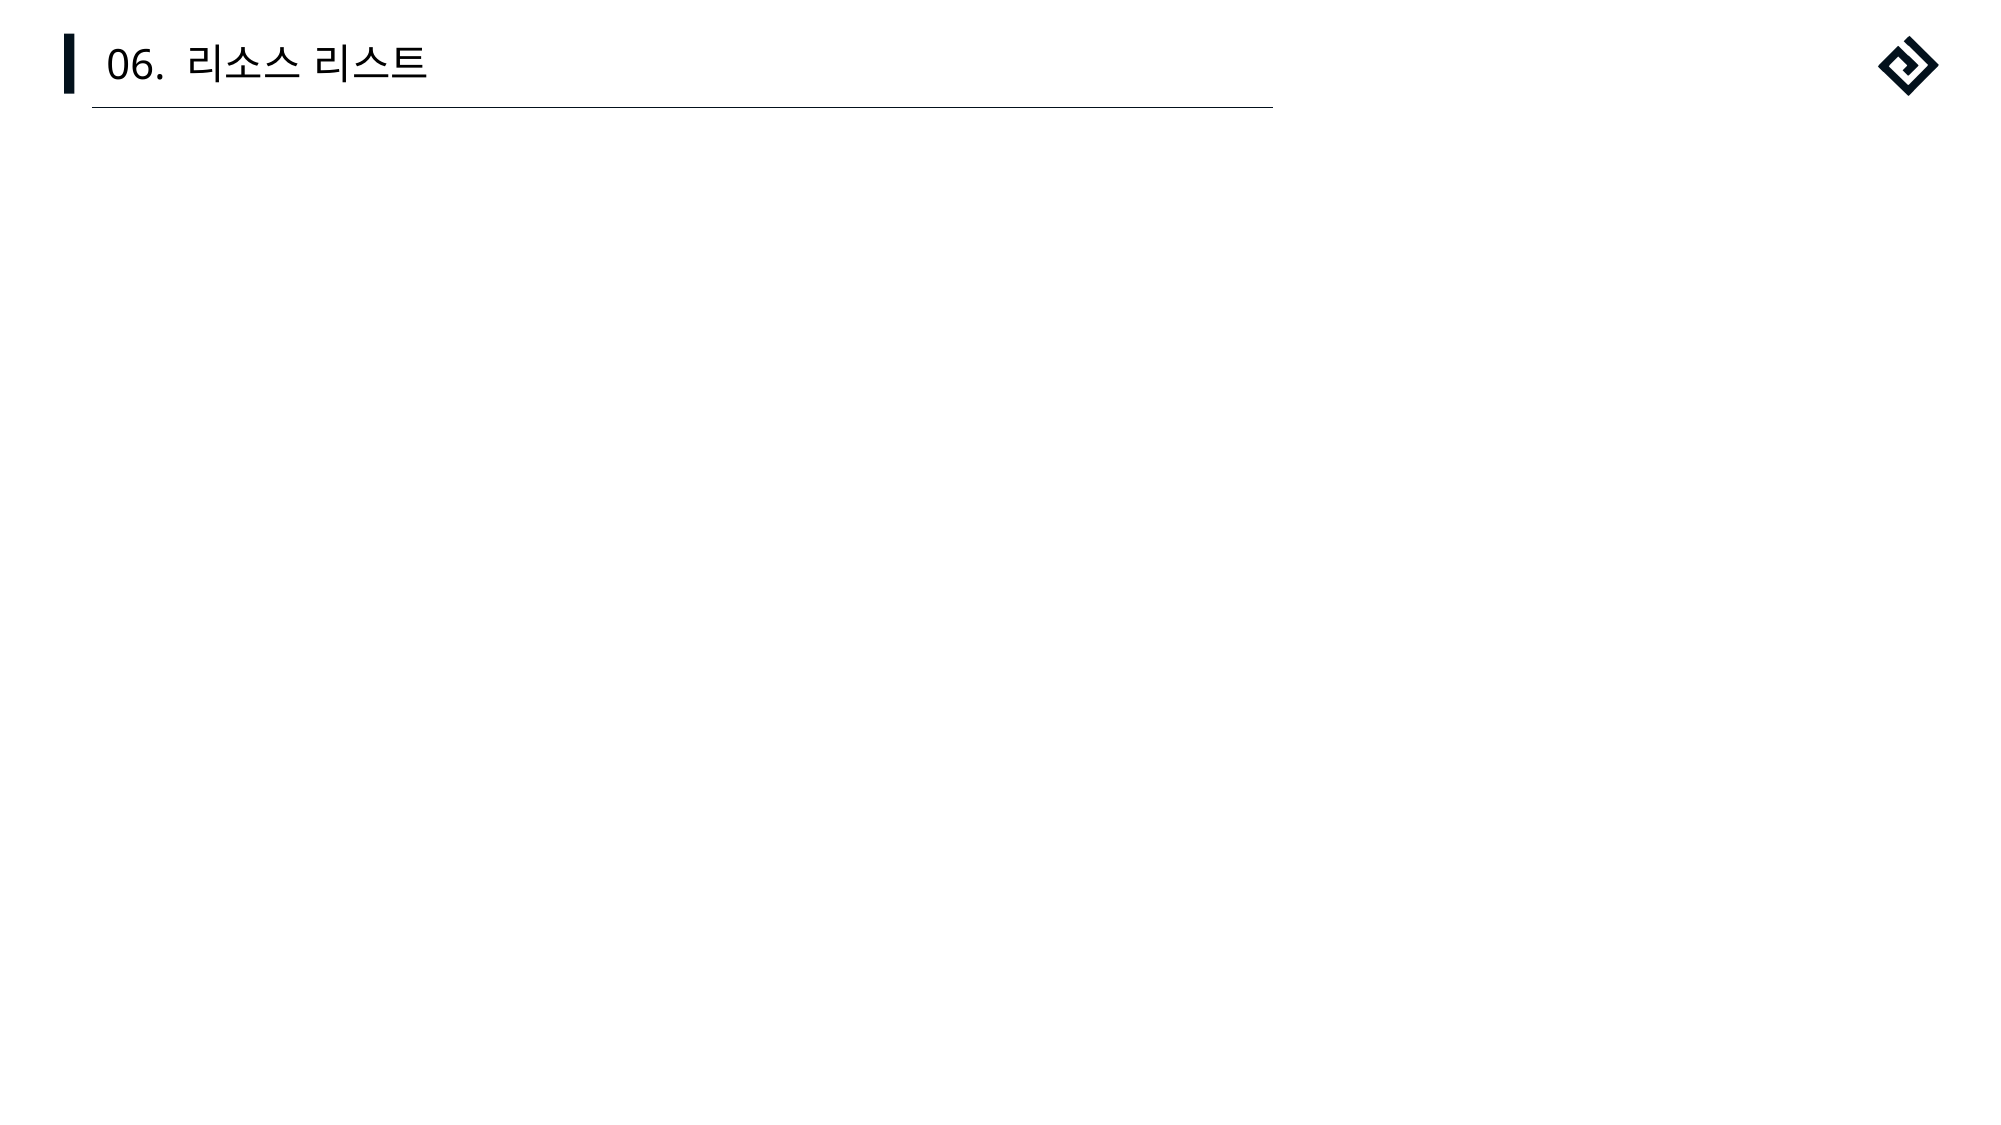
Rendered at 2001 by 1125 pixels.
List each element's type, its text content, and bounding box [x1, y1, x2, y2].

text_box 06. 리소스 리스트 [91, 30, 625, 95]
picture [1877, 35, 1940, 97]
text_box [63, 32, 76, 95]
